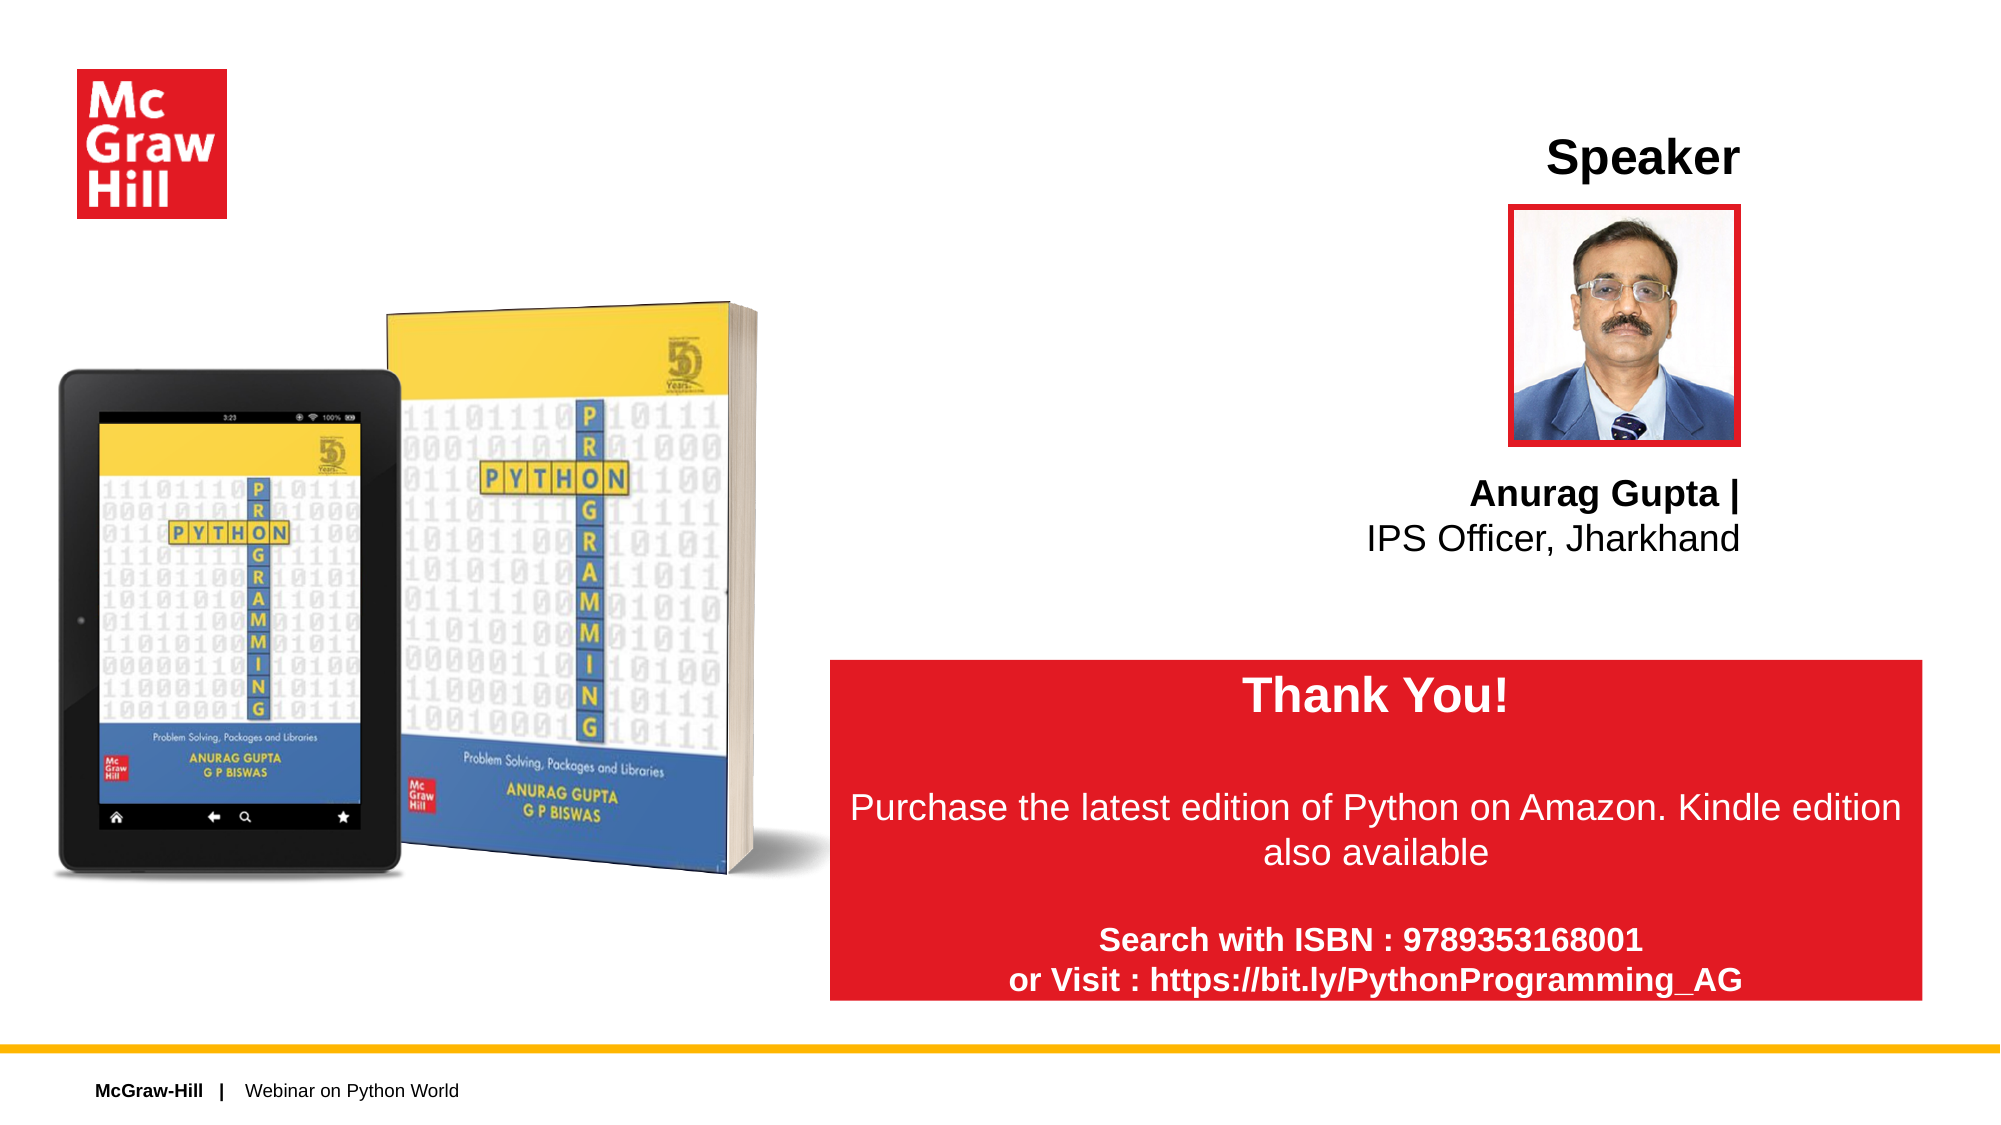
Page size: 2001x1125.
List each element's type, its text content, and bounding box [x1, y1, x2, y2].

footer Webinar on Python World [230, 1071, 1431, 1109]
picture [77, 69, 227, 219]
text_box Speaker Anurag Gupta | IPS Officer, Jharkhand [1050, 117, 1756, 567]
picture [1513, 209, 1735, 441]
picture [36, 289, 831, 891]
text_box Thank You! Purchase the latest edition of Python on Amazon. Kindle edition also available Search with ISBN : 9789353168001 or Visit : https://bit.ly/PythonProgramming_AG [829, 659, 1923, 1002]
